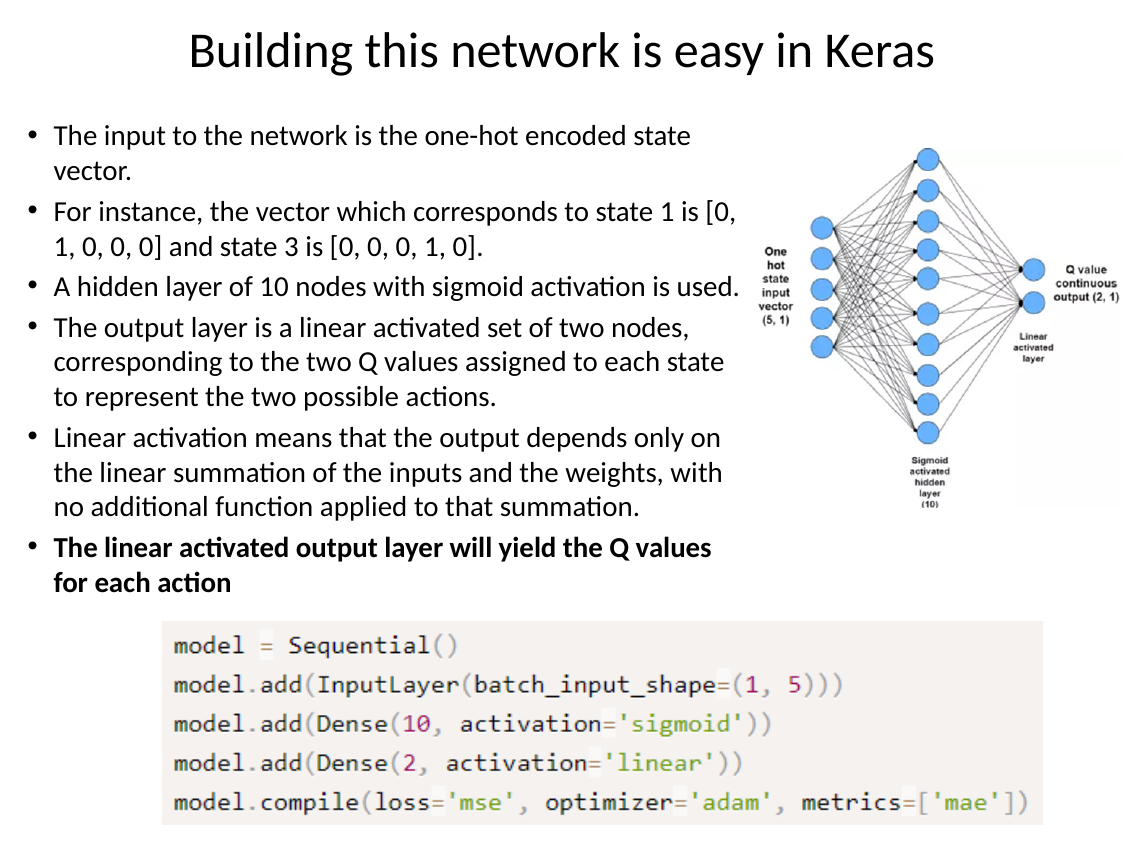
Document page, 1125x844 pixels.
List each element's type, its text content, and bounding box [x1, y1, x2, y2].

list The input to the network is the one-hot encoded state vector. For instance, the vector which corresponds to state 1 is [0, 1, 0, 0, 0] and state 3 is [0, 0, 0, 1, 0]. A hidden layer of 10 nodes with sigmoid activation is used. The output layer is a linear activated set of two nodes, corresponding to the two Q values assigned to each state to represent the two possible actions. Linear activation means that the output depends only on the linear summation of the inputs and the weights, with no additional function applied to that summation. The linear activated output layer will yield the Q values for each action [12, 109, 758, 622]
title Building this network is easy in Keras [24, 9, 1100, 85]
picture [162, 621, 1043, 825]
picture [757, 148, 1124, 509]
